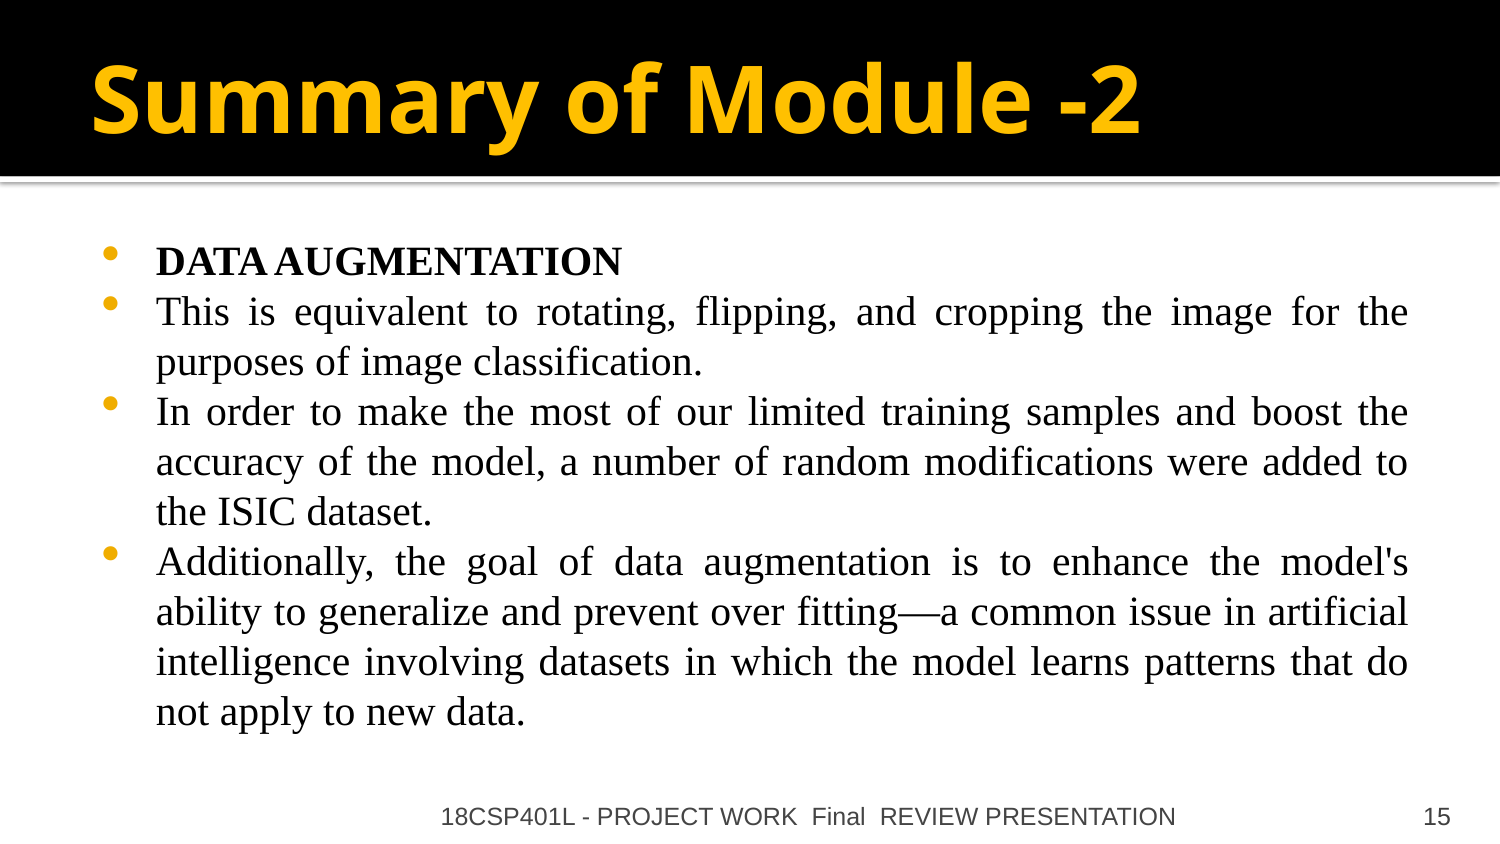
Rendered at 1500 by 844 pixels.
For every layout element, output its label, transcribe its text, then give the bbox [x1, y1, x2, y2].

slide_number 15 [1345, 796, 1467, 831]
list DATA AUGMENTATION This is equivalent to rotating, flipping, and cropping the image for the purposes of image classification. In order to make the most of our limited training samples and boost the accuracy of the model, a number of random modifications were added to the ISIC dataset. Additionally, the goal of data augmentation is to enhance the model's ability to generalize and prevent over fitting—a common issue in artificial intelligence involving datasets in which the model learns patterns that do not apply to new data. [74, 218, 1426, 844]
footer 18CSP401L - PROJECT WORK Final REVIEW PRESENTATION [433, 796, 1337, 831]
title Summary of Module -2 [75, 19, 1425, 174]
